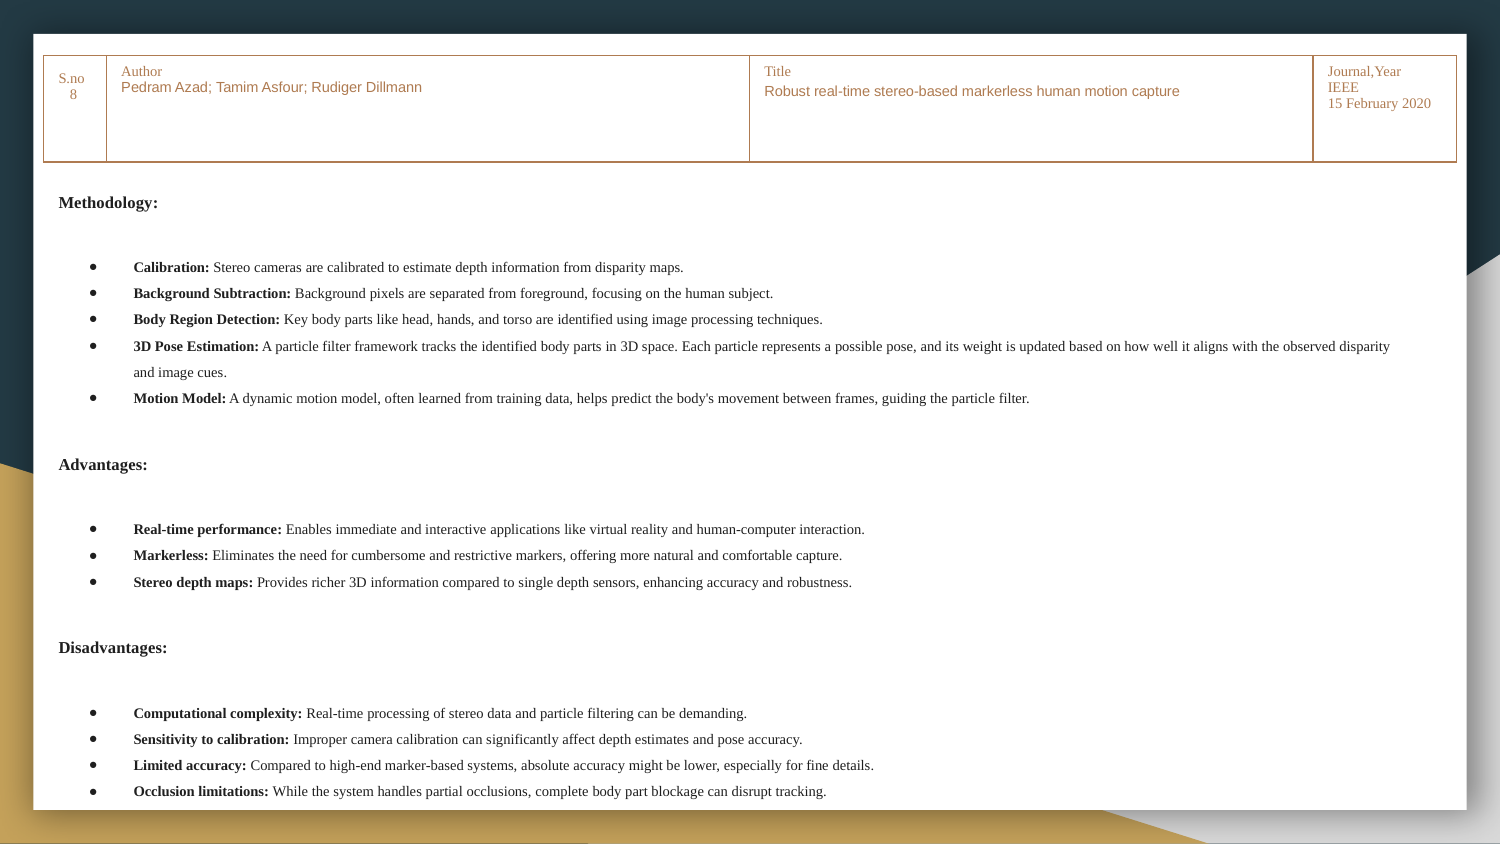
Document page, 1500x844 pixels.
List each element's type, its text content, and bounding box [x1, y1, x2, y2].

table_header S.no 8 [44, 56, 106, 161]
text_box Methodology: Calibration: Stereo cameras are calibrated to estimate depth information from disparity maps. Background Subtraction: Background pixels are separated from foreground, focusing on the human subject. Body Region Detection: Key body parts like head, hands, and torso are identified using image processing techniques. 3D Pose Estimation: A particle filter framework tracks the identified body parts in 3D space. Each particle represents a possible pose, and its weight is updated based on how well it aligns with the observed disparity and image cues. Motion Model: A dynamic motion model, often learned from training data, helps predict the body's movement between frames, guiding the particle filter. Advantages: Real-time performance: Enables immediate and interactive applications like virtual reality and human-computer interaction. Markerless: Eliminates the need for cumbersome and restrictive markers, offering more natural and comfortable capture. Stereo depth maps: Provides richer 3D information compared to single depth sensors, enhancing accuracy and robustness. Disadvantages: Computational complexity: Real-time processing of stereo data and particle filtering can be demanding. Sensitivity to calibration: Improper camera calibration can significantly affect depth estimates and pose accuracy. Limited accuracy: Compared to high-end marker-based systems, absolute accuracy might be lower, especially for fine details. Occlusion limitations: While the system handles partial occlusions, complete body part blockage can disrupt tracking. [43, 166, 1457, 844]
table_header Journal,Year IEEE 15 February 2020 [1314, 56, 1456, 161]
table_header Title Robust real-time stereo-based markerless human motion capture [750, 56, 1312, 161]
table_header Author Pedram Azad; Tamim Asfour; Rudiger Dillmann [107, 56, 749, 161]
